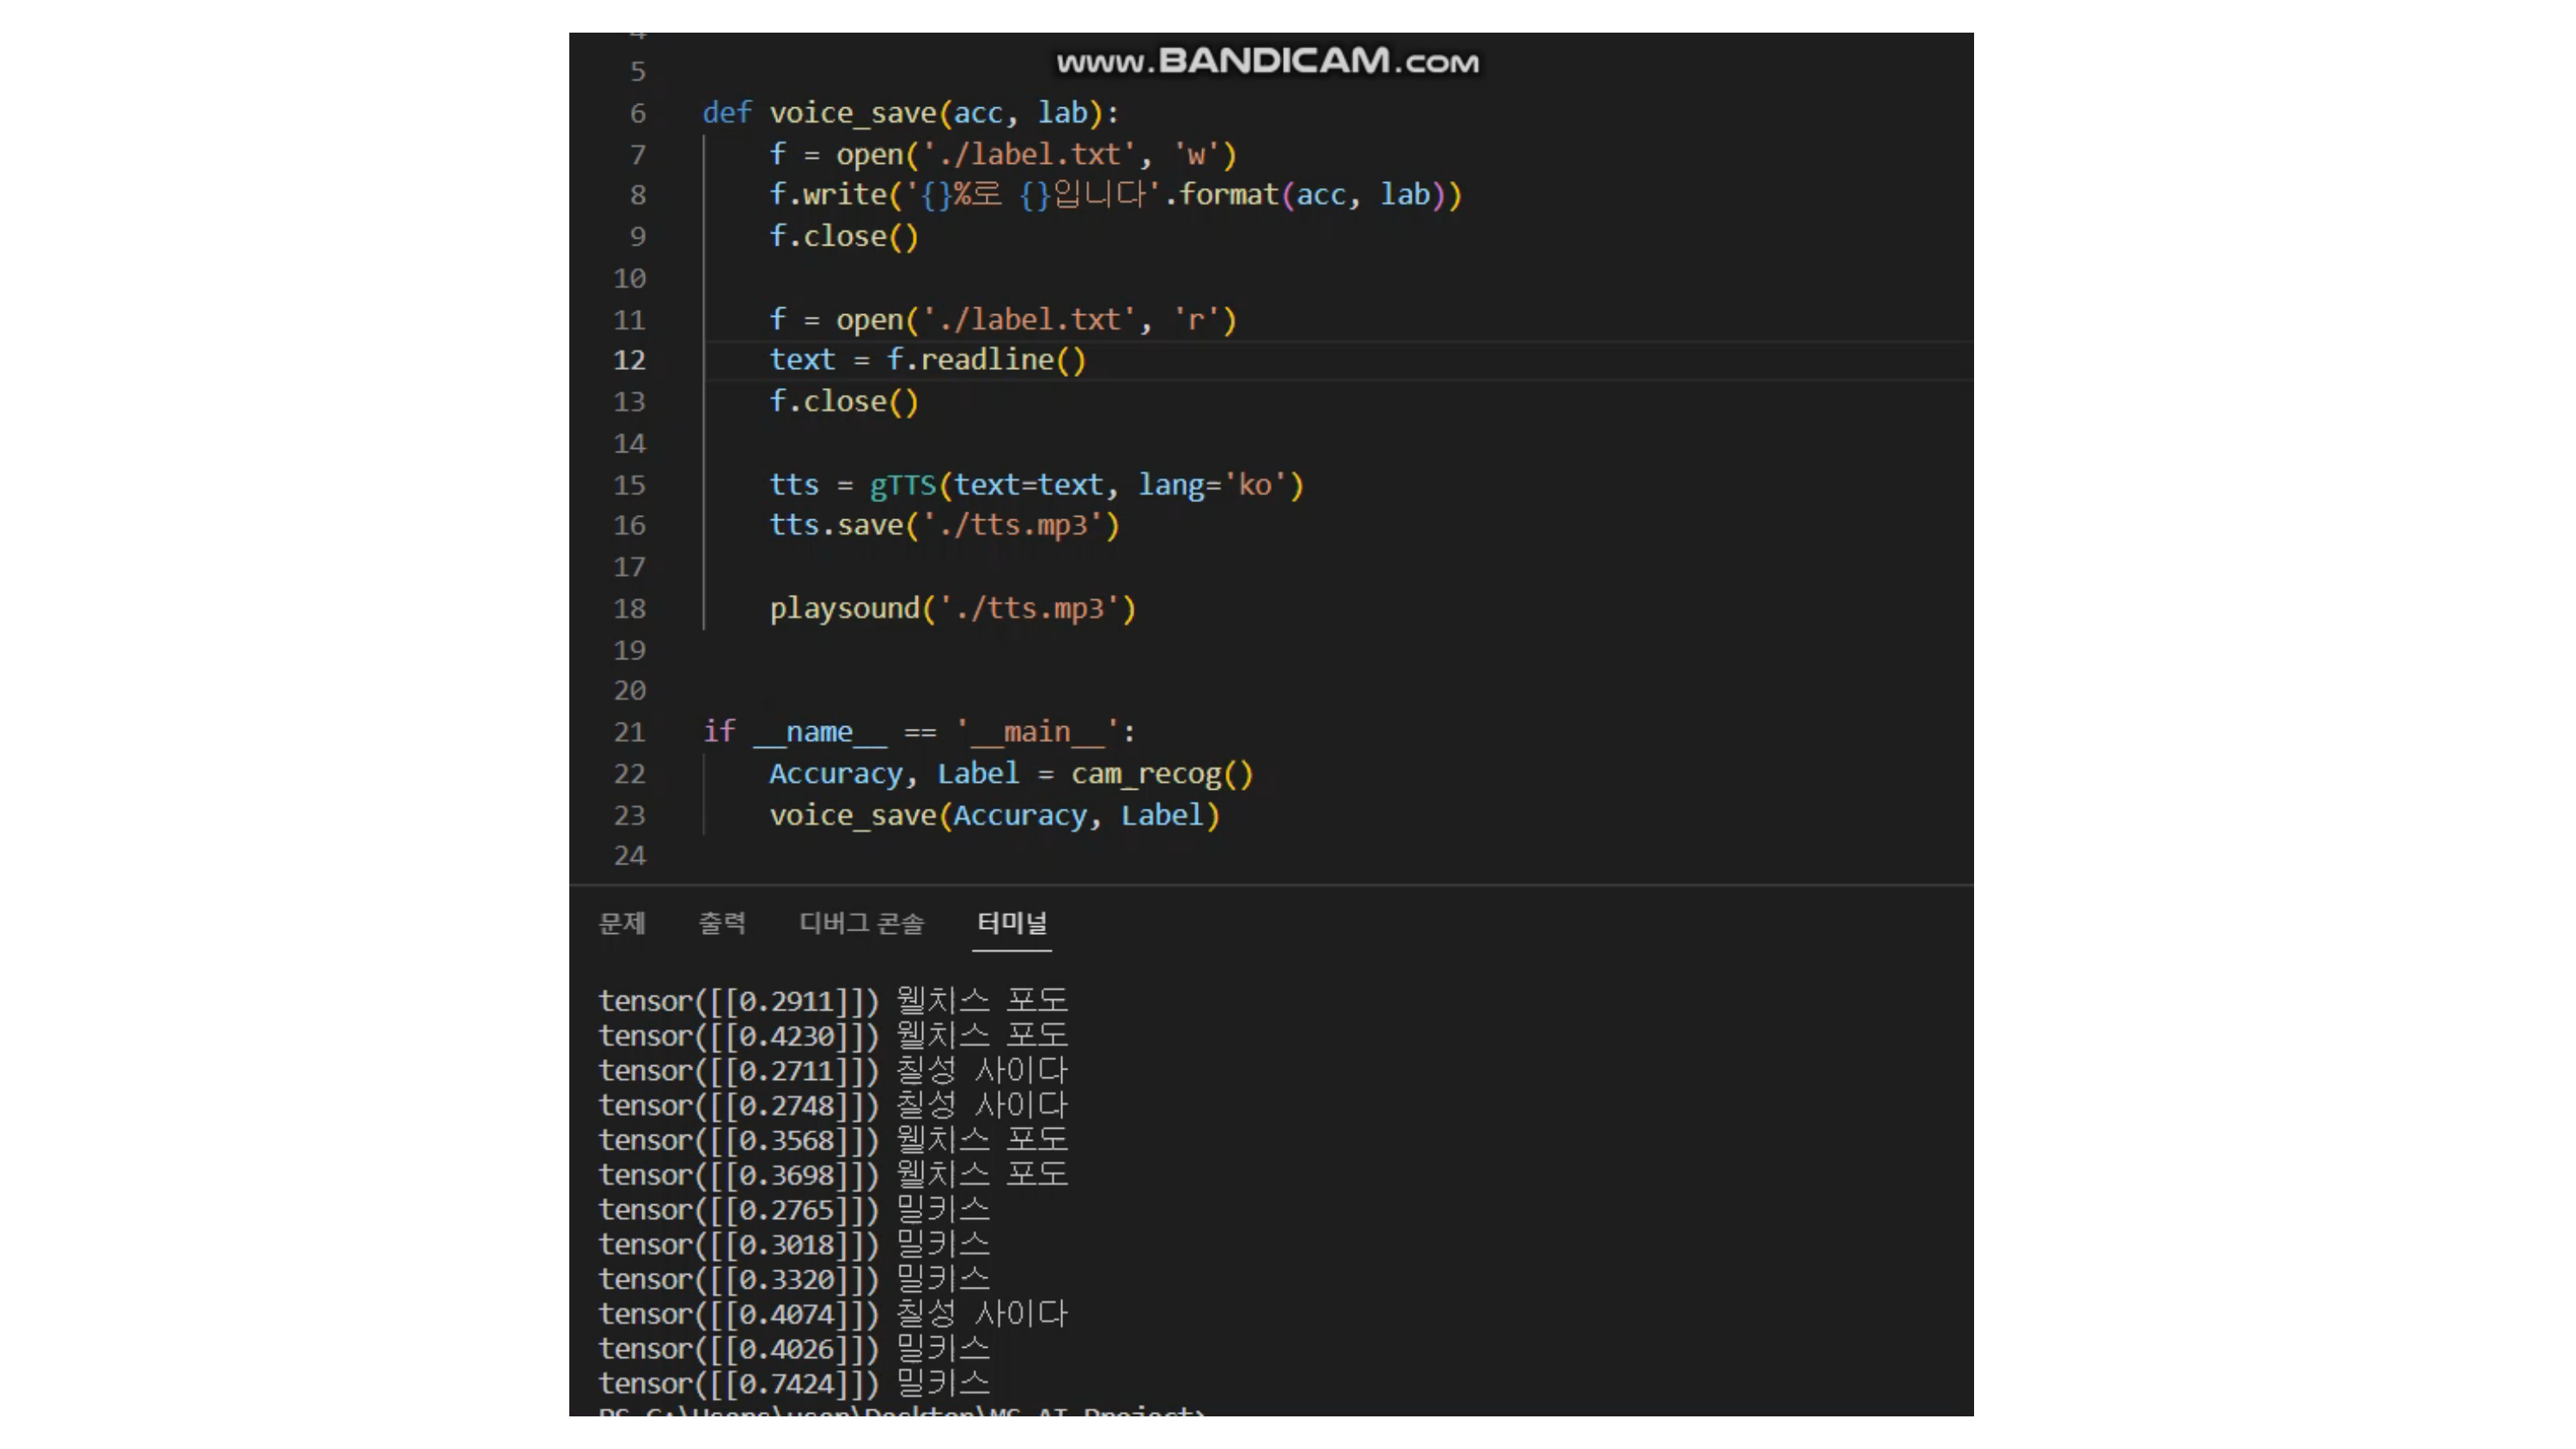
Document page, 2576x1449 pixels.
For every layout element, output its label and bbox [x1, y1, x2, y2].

text_box [568, 32, 1975, 1417]
